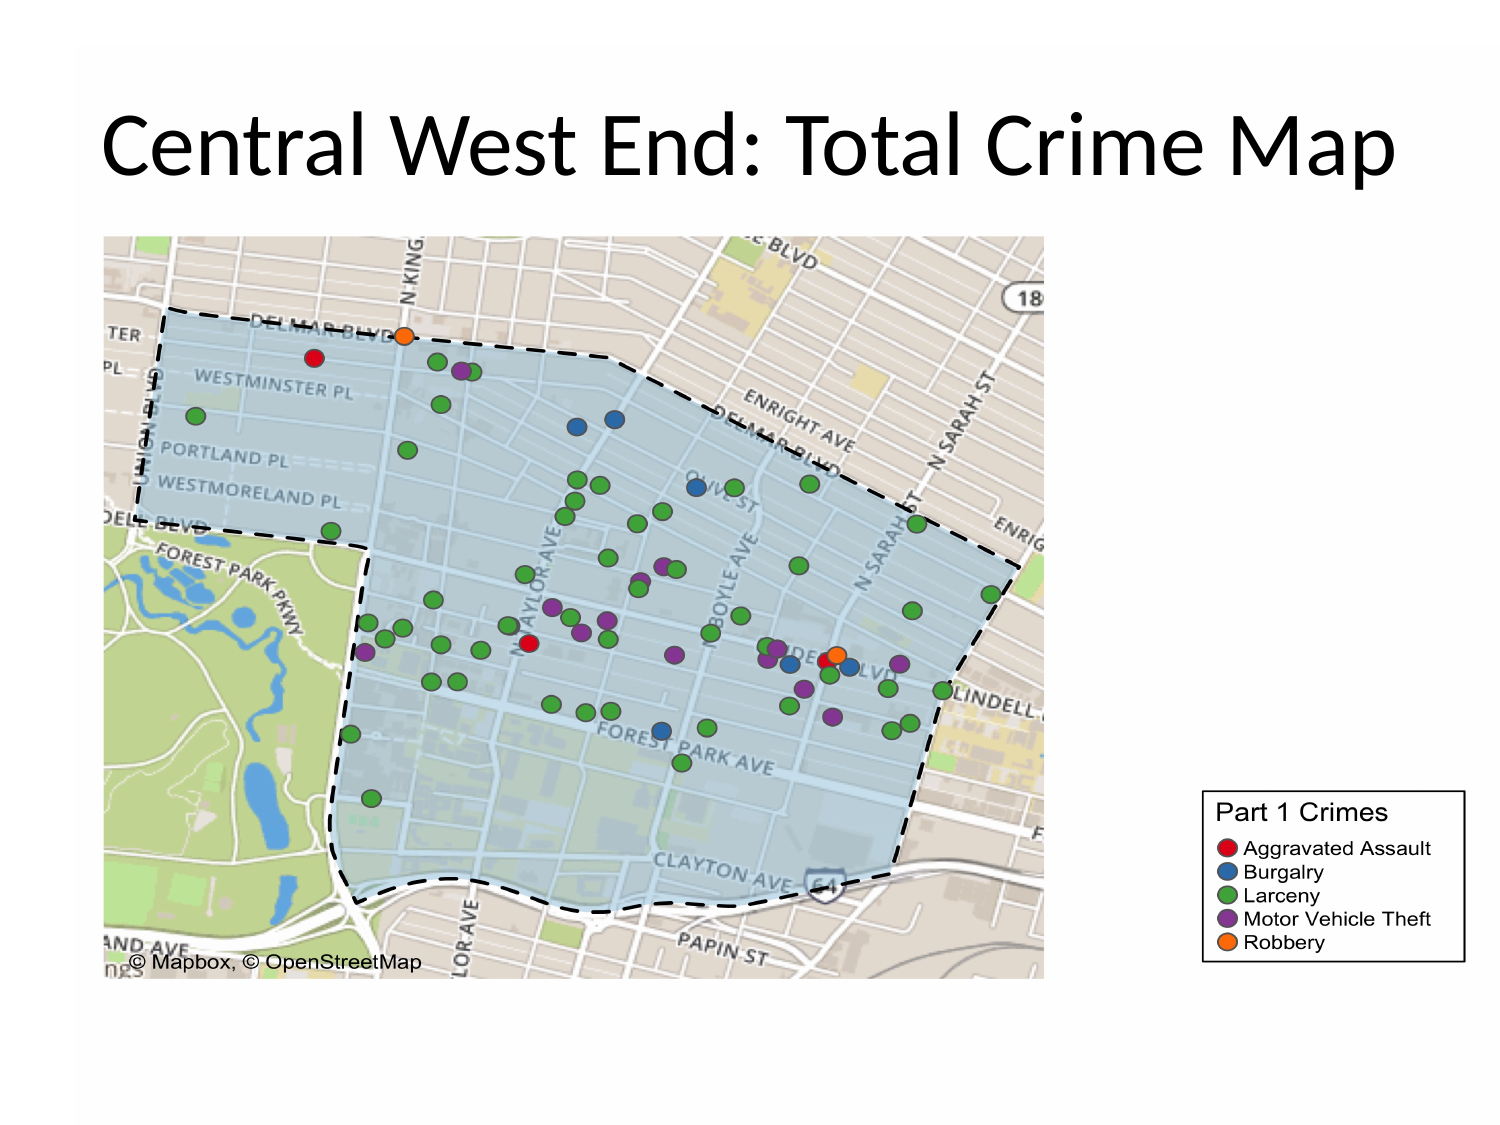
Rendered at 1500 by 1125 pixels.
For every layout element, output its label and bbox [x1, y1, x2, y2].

title [74, 44, 1500, 1125]
